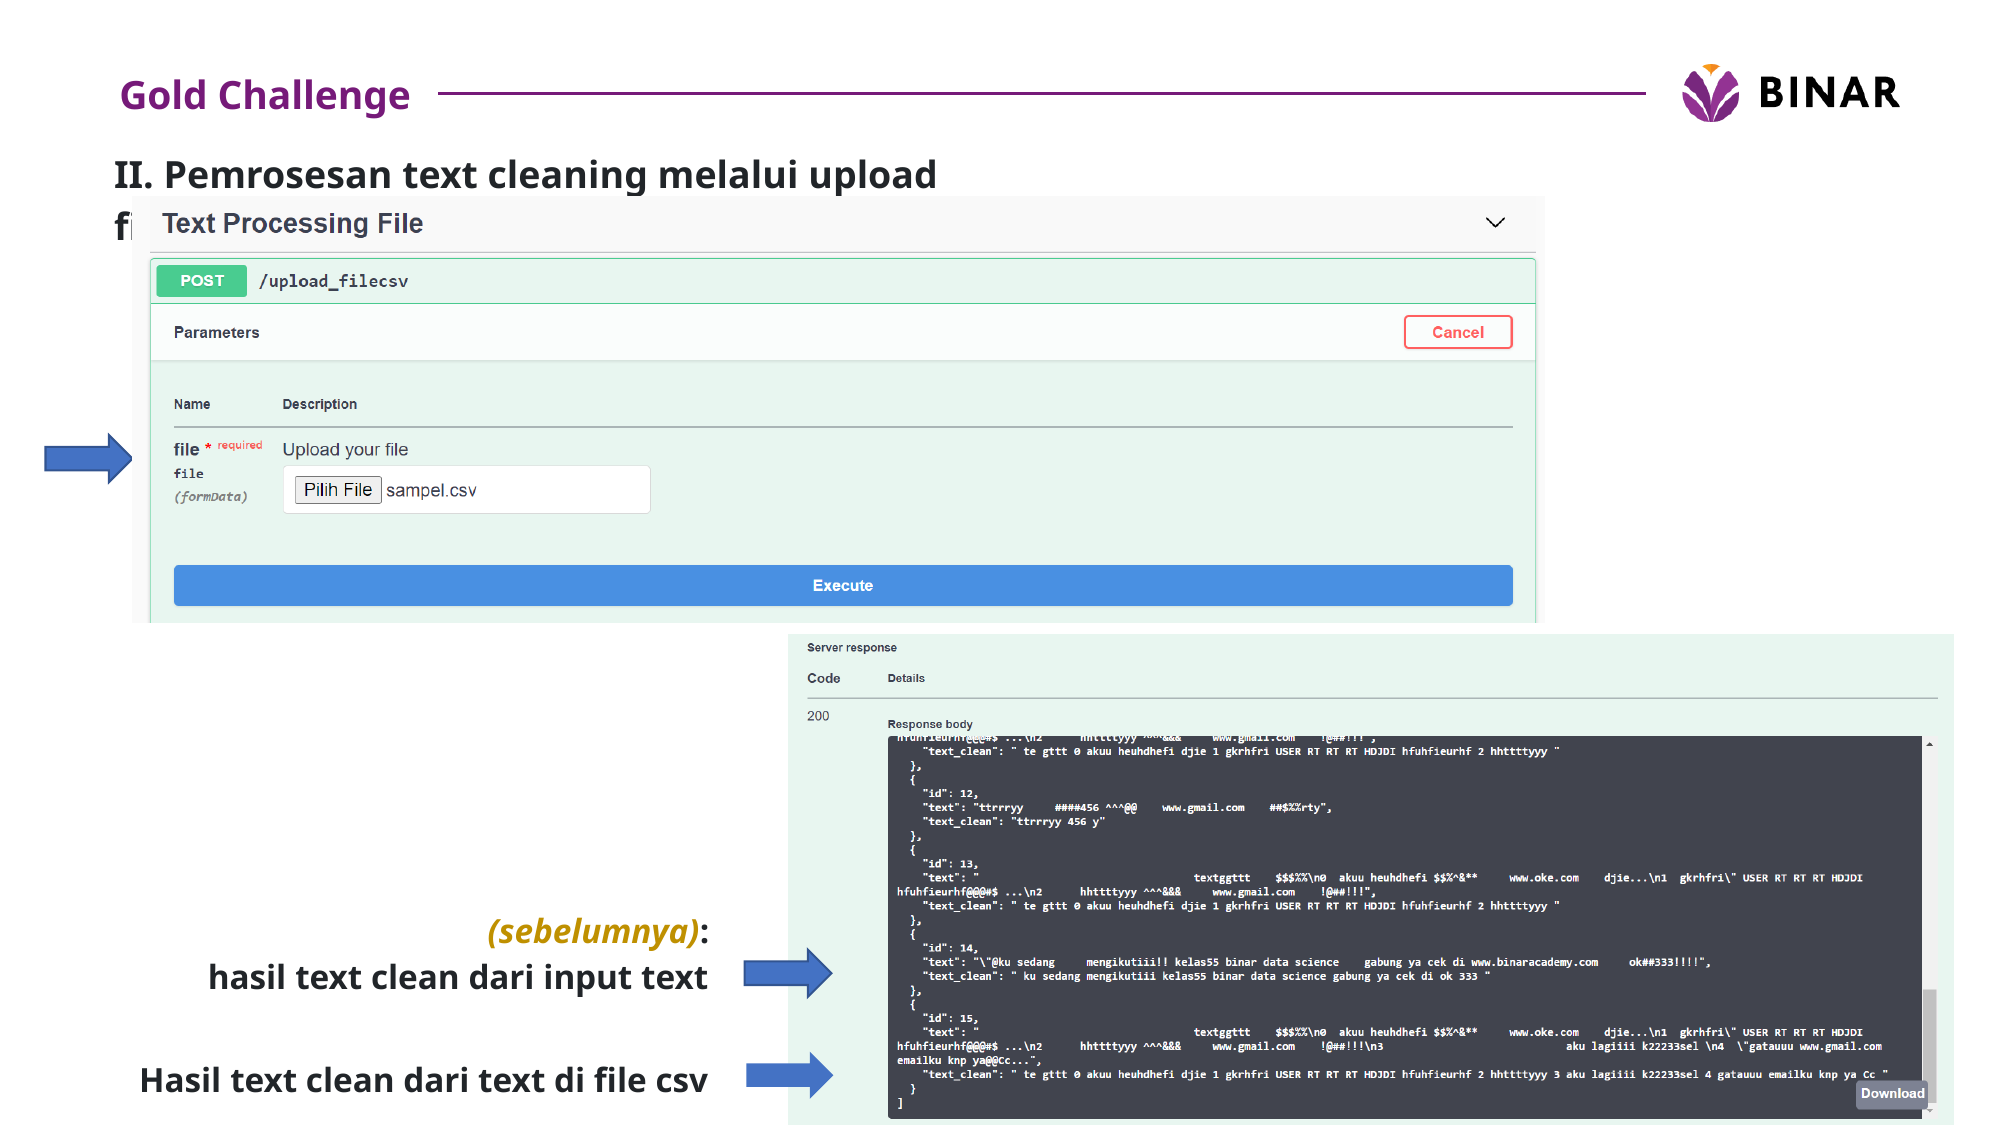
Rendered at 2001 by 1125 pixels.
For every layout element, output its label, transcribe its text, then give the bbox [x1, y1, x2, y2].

text_box [743, 960, 788, 987]
text_box [44, 432, 132, 485]
text_box Hasil text clean dari text di file csv [89, 1046, 724, 1107]
picture [788, 634, 1954, 1125]
text_box II. Pemrosesan text cleaning melalui upload file as csv [99, 137, 1000, 255]
text_box (sebelumnya): hasil text clean dari input text [89, 897, 724, 1004]
picture [132, 196, 1545, 623]
picture [1682, 64, 1900, 123]
text_box Gold Challenge [99, 31, 646, 137]
text_box [745, 1062, 788, 1089]
